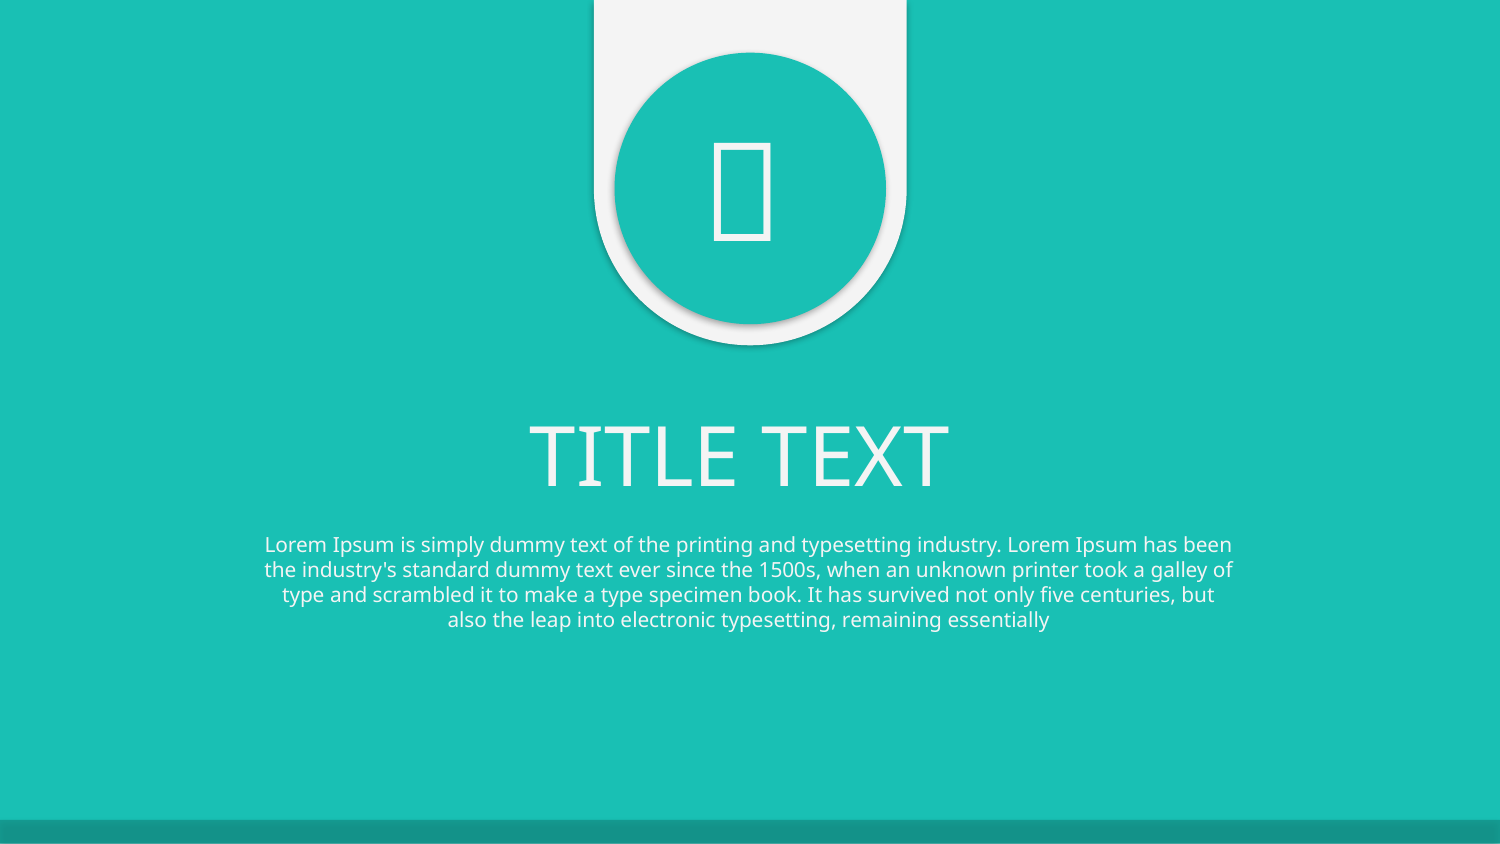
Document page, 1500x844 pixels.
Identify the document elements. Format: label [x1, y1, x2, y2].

title [228, 392, 1252, 512]
text_box [0, 0, 1500, 844]
